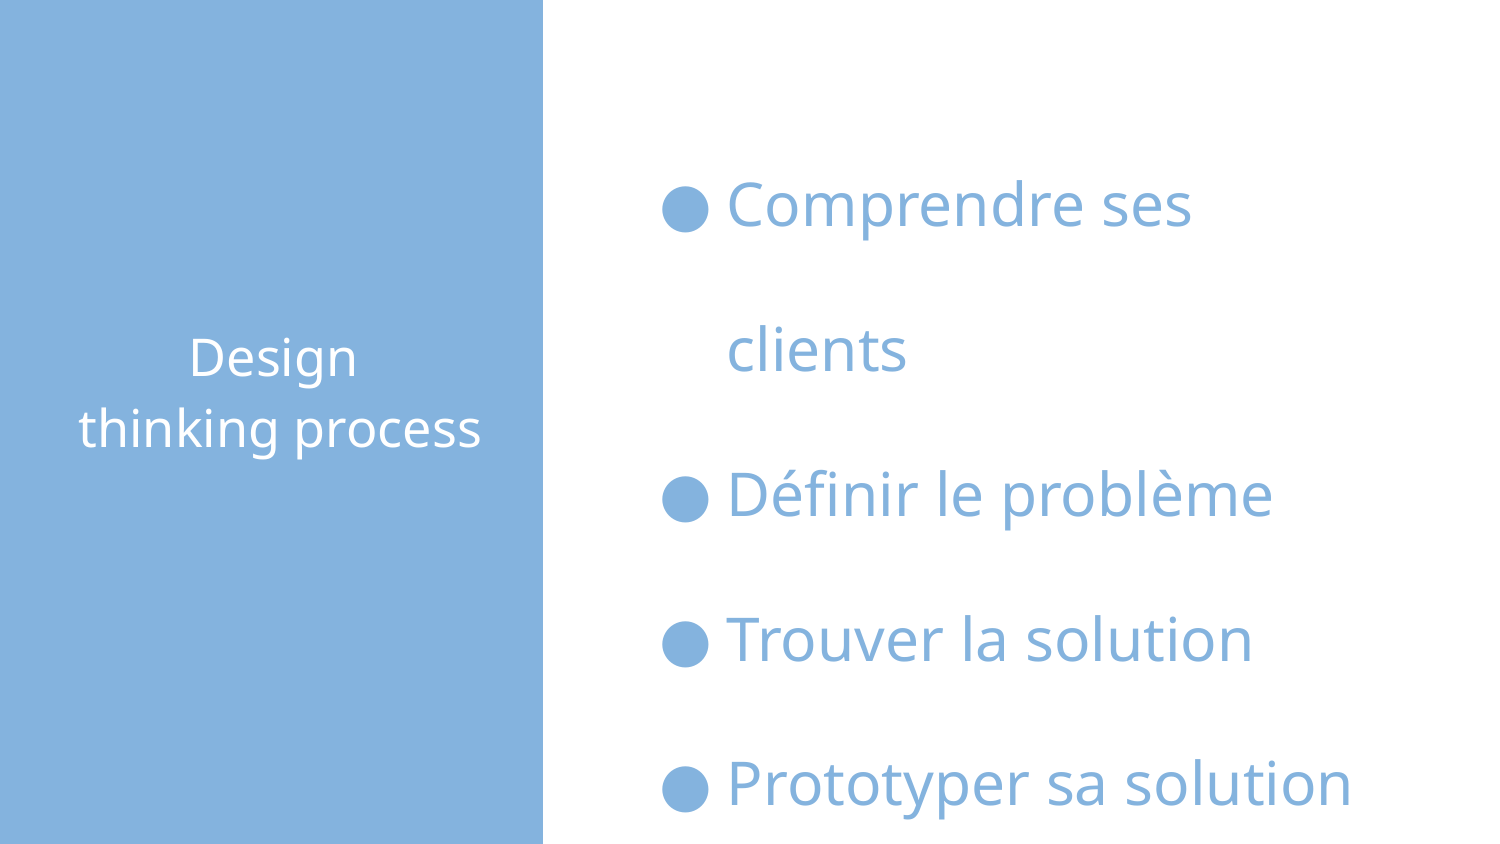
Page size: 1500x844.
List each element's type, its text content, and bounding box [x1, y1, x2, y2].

text_box Comprendre ses clients Définir le problème Trouver la solution Prototyper sa solution Tester sa solution [636, 78, 1396, 844]
text_box [0, 0, 543, 844]
text_box Design thinking process [9, 299, 552, 571]
